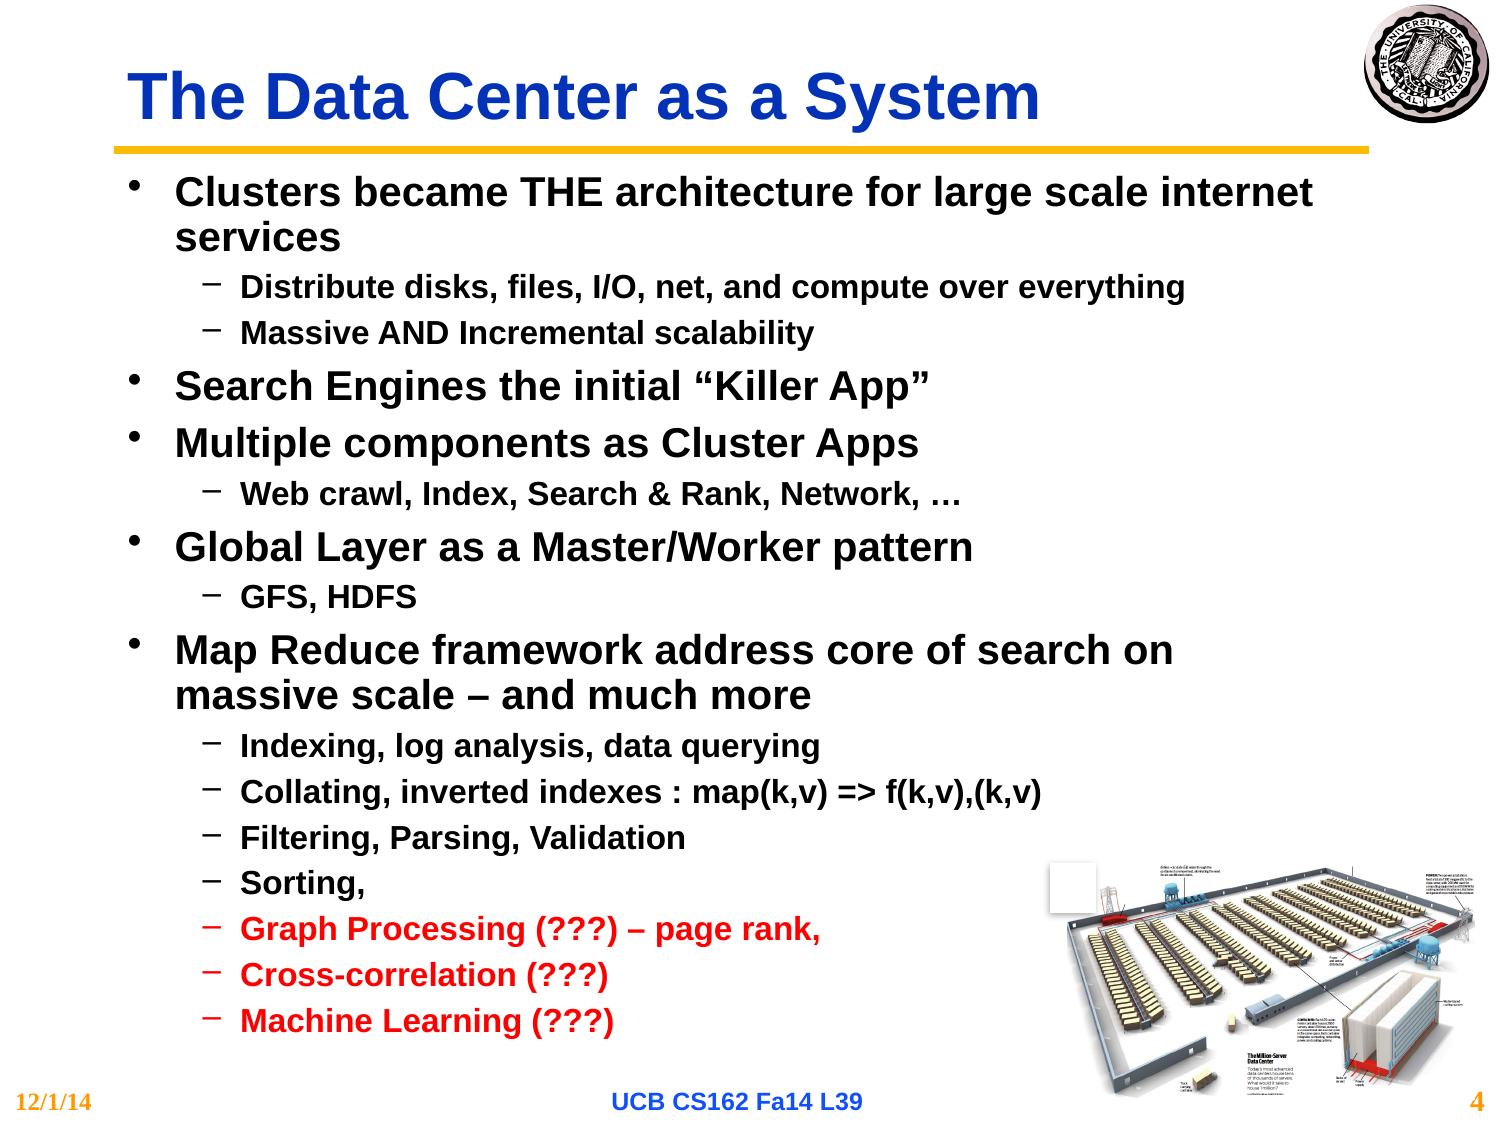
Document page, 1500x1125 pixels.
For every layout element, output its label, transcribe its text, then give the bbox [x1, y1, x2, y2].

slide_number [0, 1074, 251, 1125]
list Clusters became THE architecture for large scale internet services Distribute disks, files, I/O, net, and compute over everything Massive AND Incremental scalability Search Engines the initial “Killer App” Multiple components as Cluster Apps Web crawl, Index, Search & Rank, Network, … Global Layer as a Master/Worker pattern GFS, HDFS Map Reduce framework address core of search on massive scale – and much more Indexing, log analysis, data querying Collating, inverted indexes : map(k,v) => f(k,v),(k,v) Filtering, Parsing, Validation Sorting, Graph Processing (???) – page rank, Cross-correlation (???) Machine Learning (???) [112, 162, 1363, 1025]
picture [1350, 0, 1500, 127]
slide_number 4 [1412, 1074, 1500, 1125]
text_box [1049, 862, 1476, 1101]
title The Data Center as a System [112, 37, 1375, 159]
footer UCB CS162 Fa14 L39 [499, 1074, 976, 1125]
